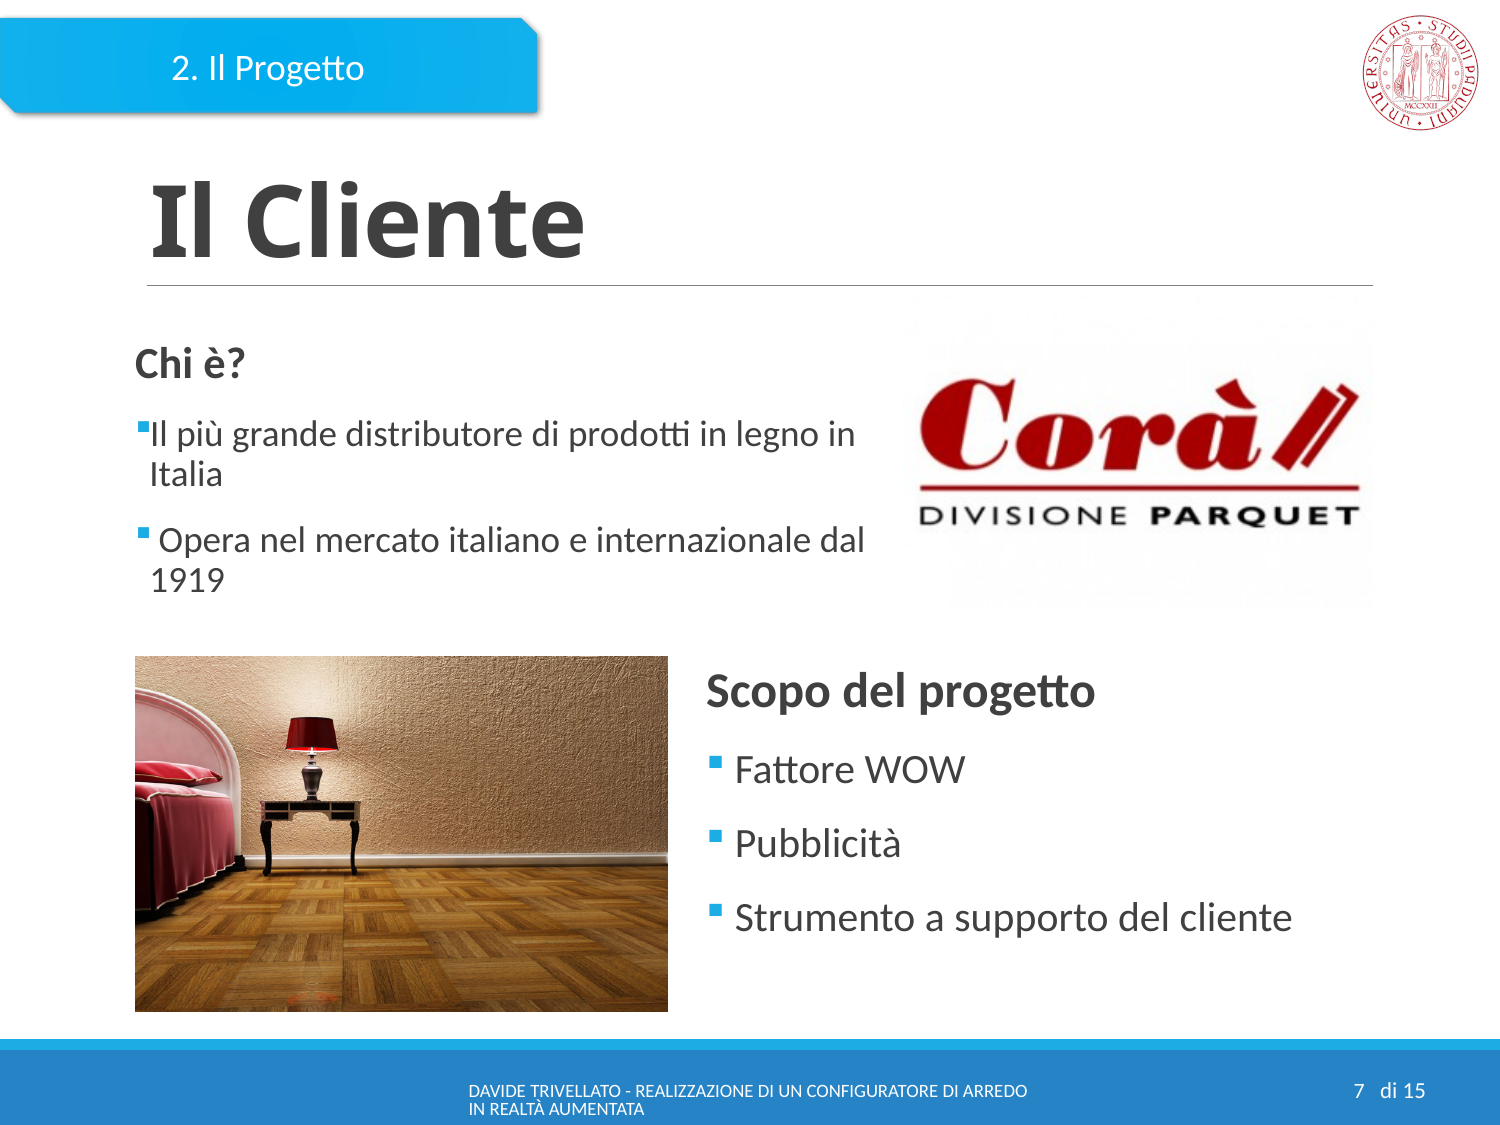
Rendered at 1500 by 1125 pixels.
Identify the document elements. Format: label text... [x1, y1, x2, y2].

text_box Scopo del progetto Fattore WOW Pubblicità Strumento a supporto del cliente [706, 656, 1380, 1012]
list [903, 295, 1373, 610]
text_box 2. Il Progetto [0, 17, 537, 113]
footer Davide Trivellato - Realizzazione di un configuratore di arredo in Realtà Aumentata [453, 1059, 1047, 1120]
slide_number 7 [1218, 1059, 1380, 1120]
text_box Chi è? Il più grande distributore di prodotti in legno in Italia Opera nel mercato italiano e internazionale dal 1919 [135, 332, 885, 609]
picture [134, 656, 669, 1013]
picture [1362, 13, 1479, 131]
title Il Cliente [135, 47, 1373, 285]
text_box di 15 [1365, 1068, 1456, 1111]
